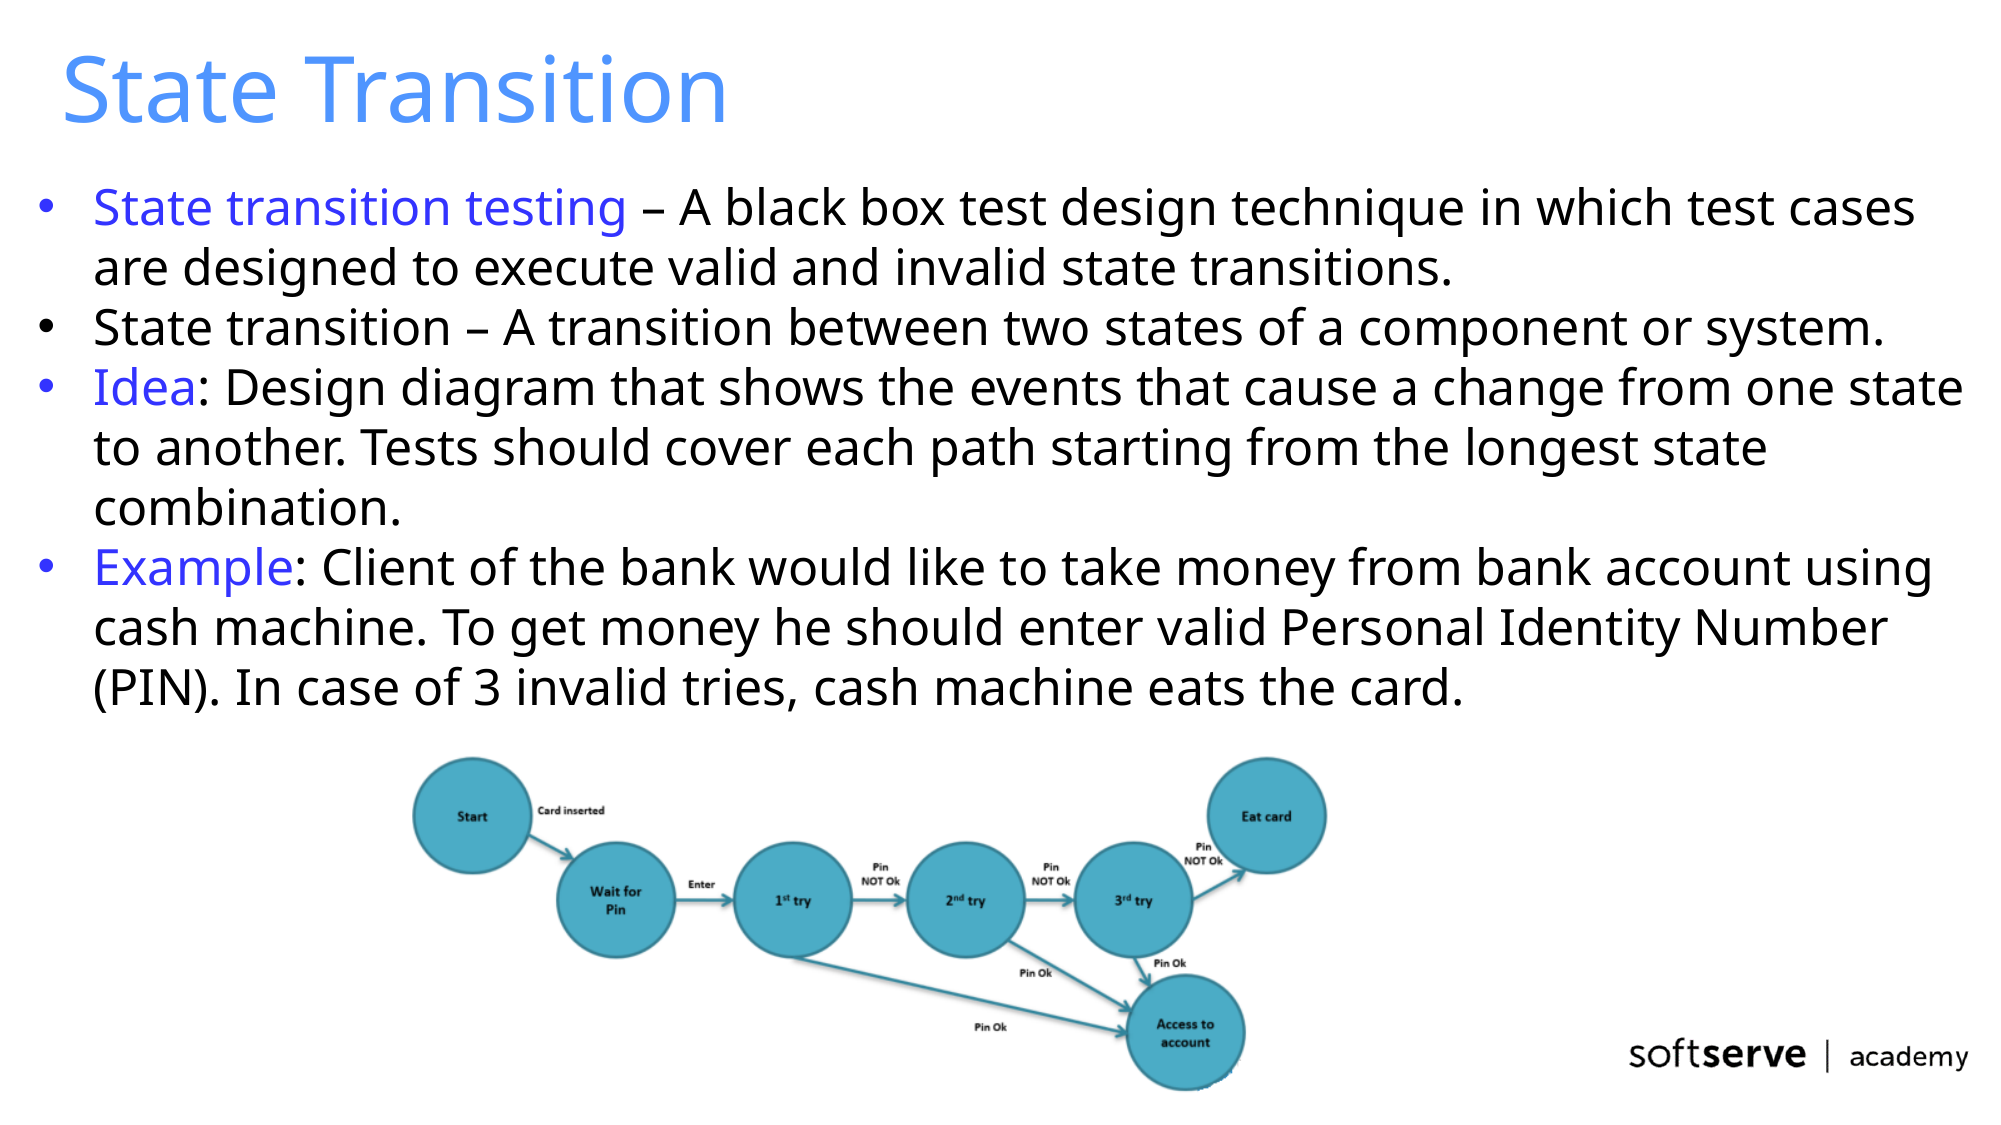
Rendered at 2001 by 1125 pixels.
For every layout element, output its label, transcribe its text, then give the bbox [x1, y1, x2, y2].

list State transition testing – A black box test design technique in which test cases are designed to execute valid and invalid state transitions. State transition – A transition between two states of a component or system. Idea: Design diagram that shows the events that cause a change from one state to another. Tests should cover each path starting from the longest state combination. Example: Client of the bank would like to take money from bank account using cash machine. To get money he should enter valid Personal Identity Number (PIN). In case of 3 invalid tries, cash machine eats the card. [37, 167, 1983, 1096]
picture [406, 738, 1340, 1096]
title State Transition [37, 53, 1983, 147]
